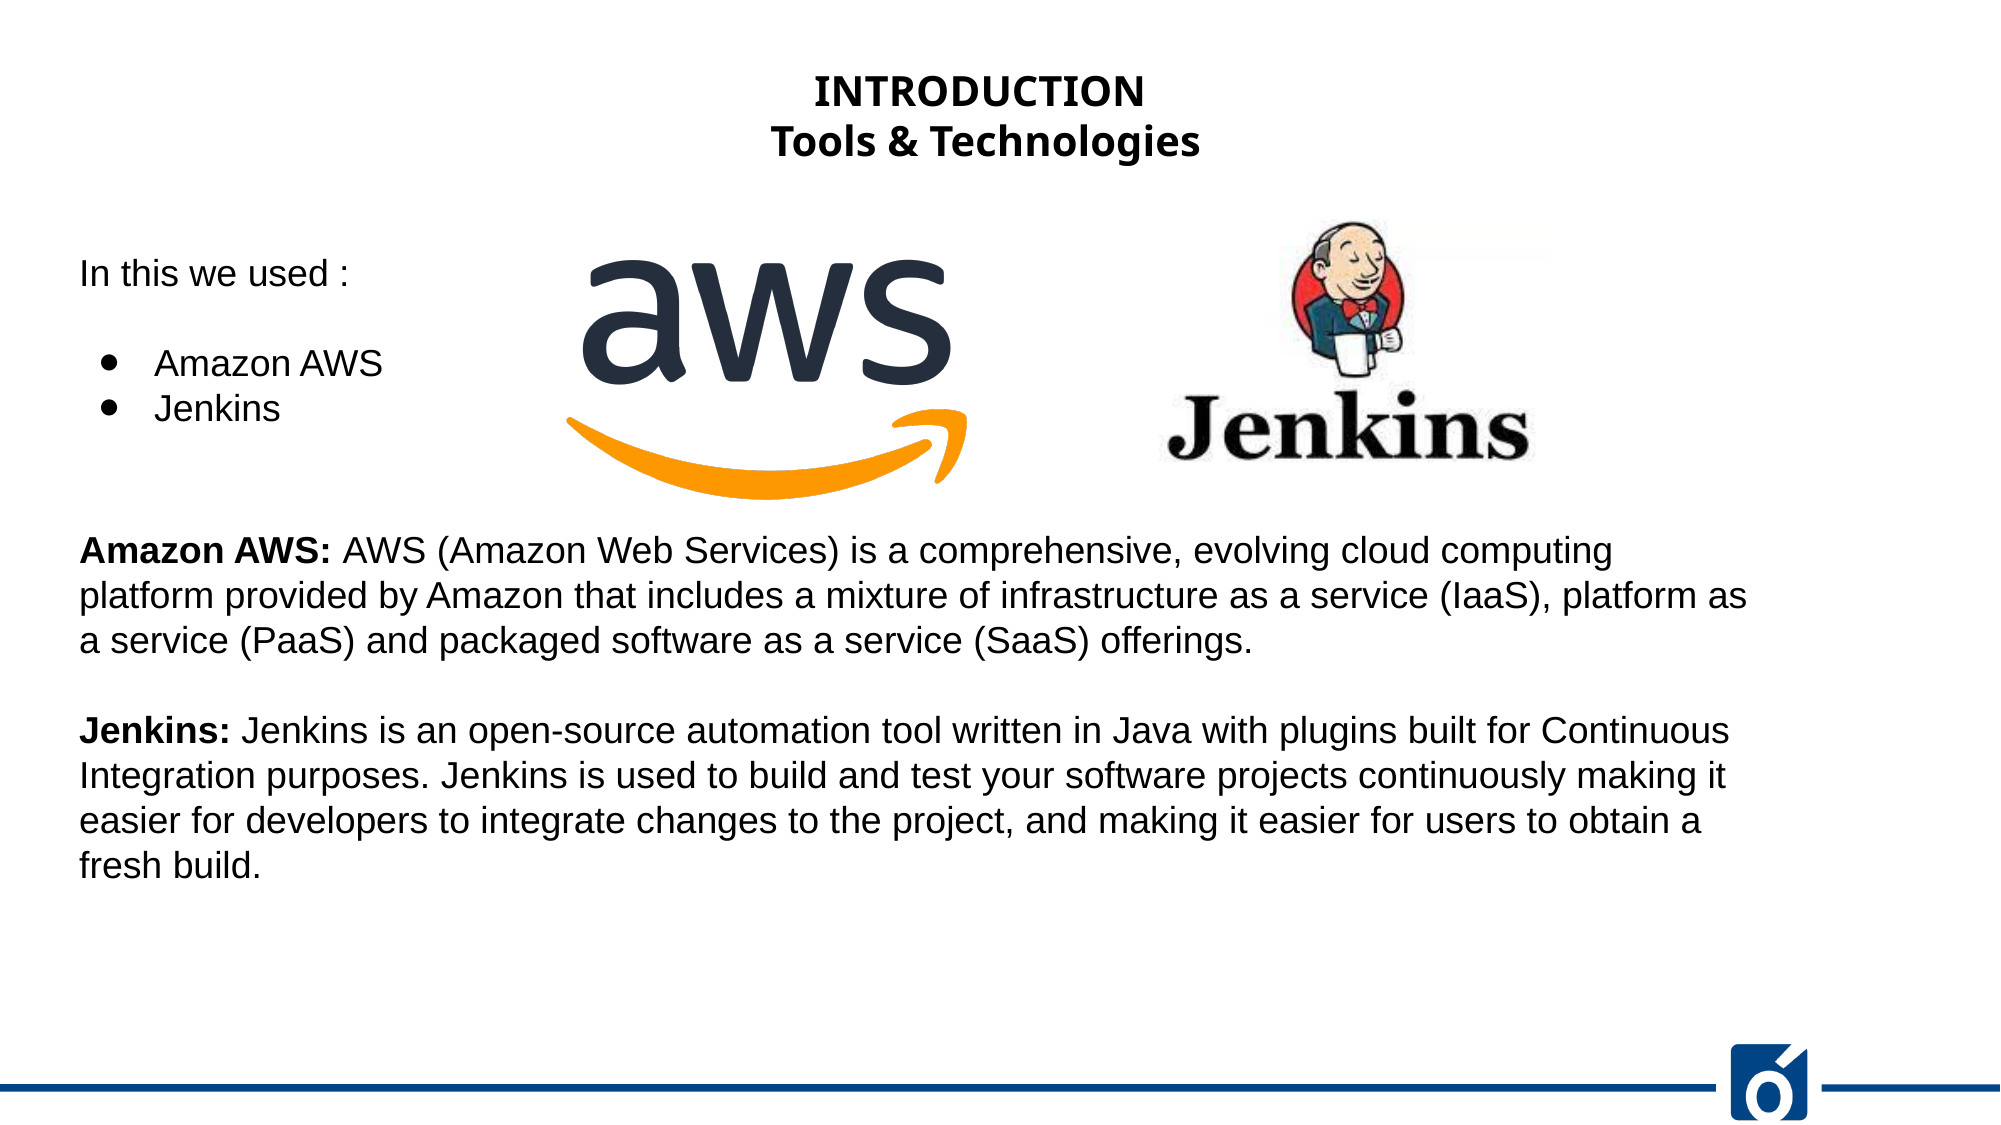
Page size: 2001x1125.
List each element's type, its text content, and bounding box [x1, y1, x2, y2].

picture [564, 258, 969, 501]
picture [1119, 192, 1581, 501]
text_box INTRODUCTION Tools & Technologies [35, 49, 1937, 180]
text_box In this we used : Amazon AWS Jenkins Amazon AWS: AWS (Amazon Web Services) is a comprehensive, evolving cloud computing platform provided by Amazon that includes a mixture of infrastructure as a service (IaaS), platform as a service (PaaS) and packaged software as a service (SaaS) offerings. Jenkins: Jenkins is an open-source automation tool written in Java with plugins built for Continuous Integration purposes. Jenkins is used to build and test your software projects continuously making it easier for developers to integrate changes to the project, and making it easier for users to obtain a fresh build. [64, 233, 1772, 981]
picture [1730, 1043, 1808, 1121]
